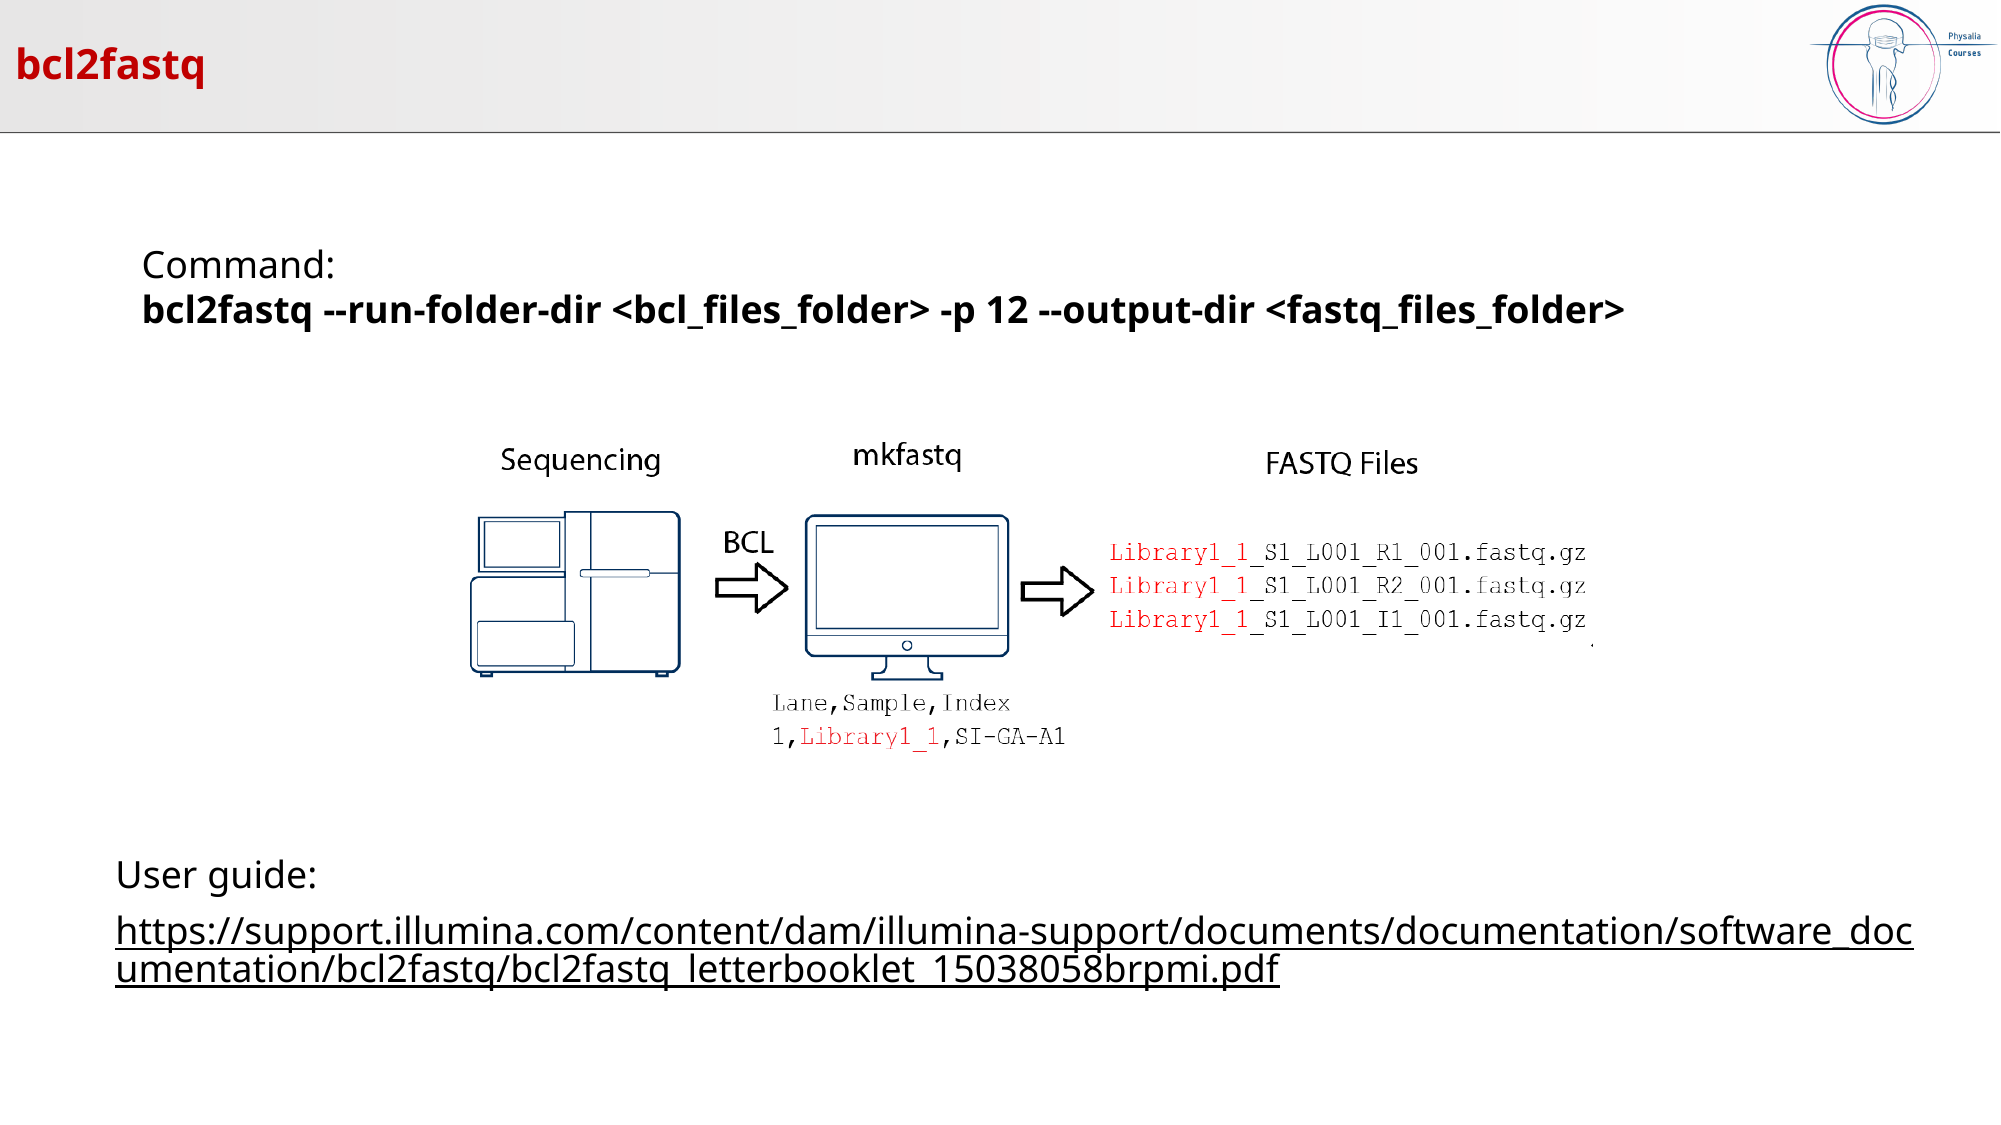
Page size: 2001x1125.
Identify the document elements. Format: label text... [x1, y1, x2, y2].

picture [1773, 0, 2000, 132]
picture [438, 437, 1593, 757]
text_box https://support.illumina.com/content/dam/illumina-support/documents/documentation/software_documentation/bcl2fastq/bcl2fastq_letterbooklet_15038058brpmi.pdf [100, 904, 1931, 966]
title bcl2fastq [0, 0, 1773, 132]
text_box Command: bcl2fastq --run-folder-dir <bcl_files_folder> -p 12 --output-dir <fastq_files_folder> [126, 233, 1905, 338]
text_box User guide: [100, 843, 1931, 904]
